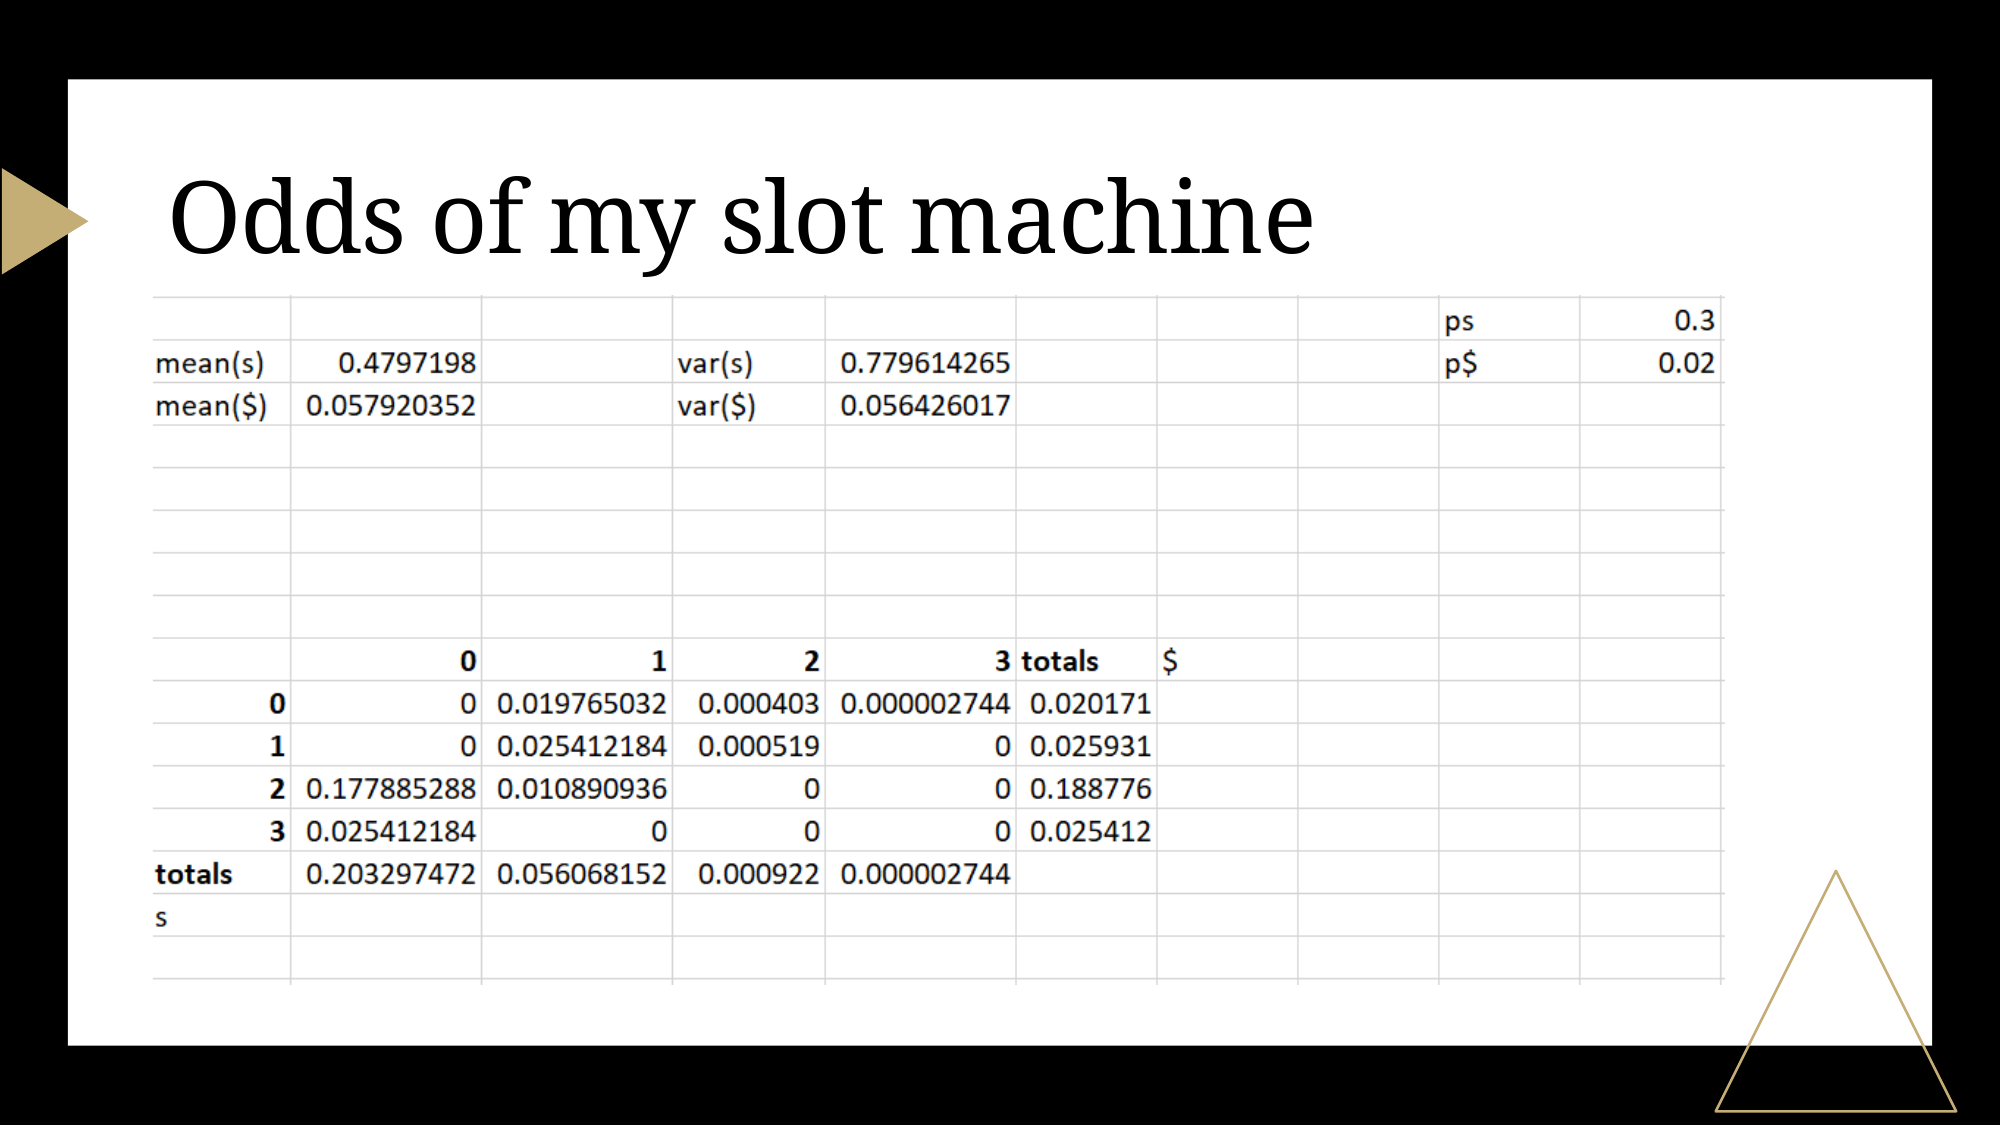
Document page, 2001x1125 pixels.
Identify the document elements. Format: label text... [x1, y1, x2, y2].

title Odds of my slot machine [152, 146, 1868, 296]
picture [152, 295, 1726, 985]
